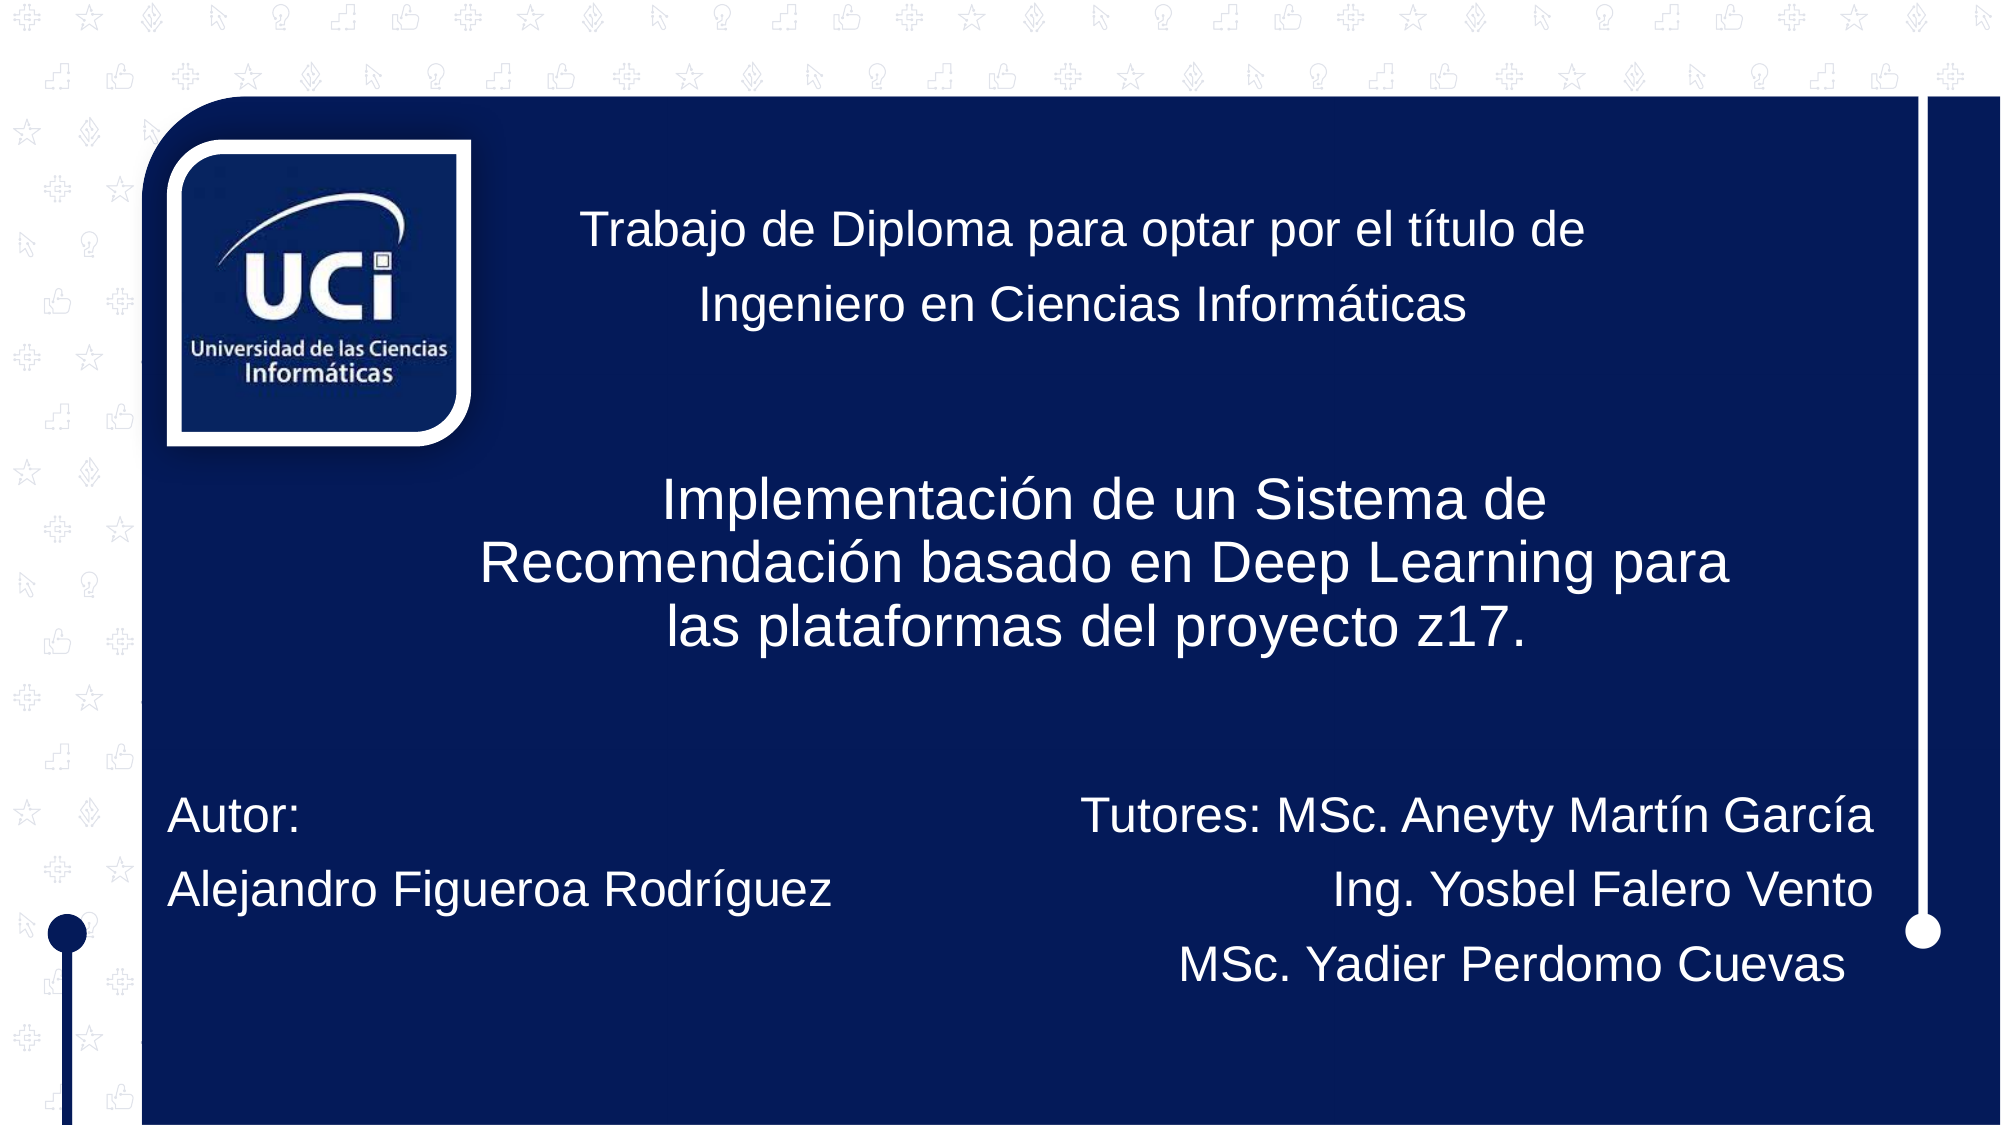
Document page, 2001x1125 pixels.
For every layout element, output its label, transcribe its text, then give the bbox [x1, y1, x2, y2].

title Implementación de un Sistema de Recomendación basado en Deep Learning para las plataformas del proyecto z17. [463, 458, 1748, 667]
picture [0, 0, 2001, 1125]
text_box Trabajo de Diploma para optar por el título de Ingeniero en Ciencias Informáticas [519, 195, 1647, 344]
list Tutores: MSc. Aneyty Martín García Ing. Yosbel Falero Vento MSc. Yadier Perdomo Cuevas [978, 781, 1890, 1002]
text_box Autor: Alejandro Figueroa Rodríguez [153, 781, 858, 1015]
